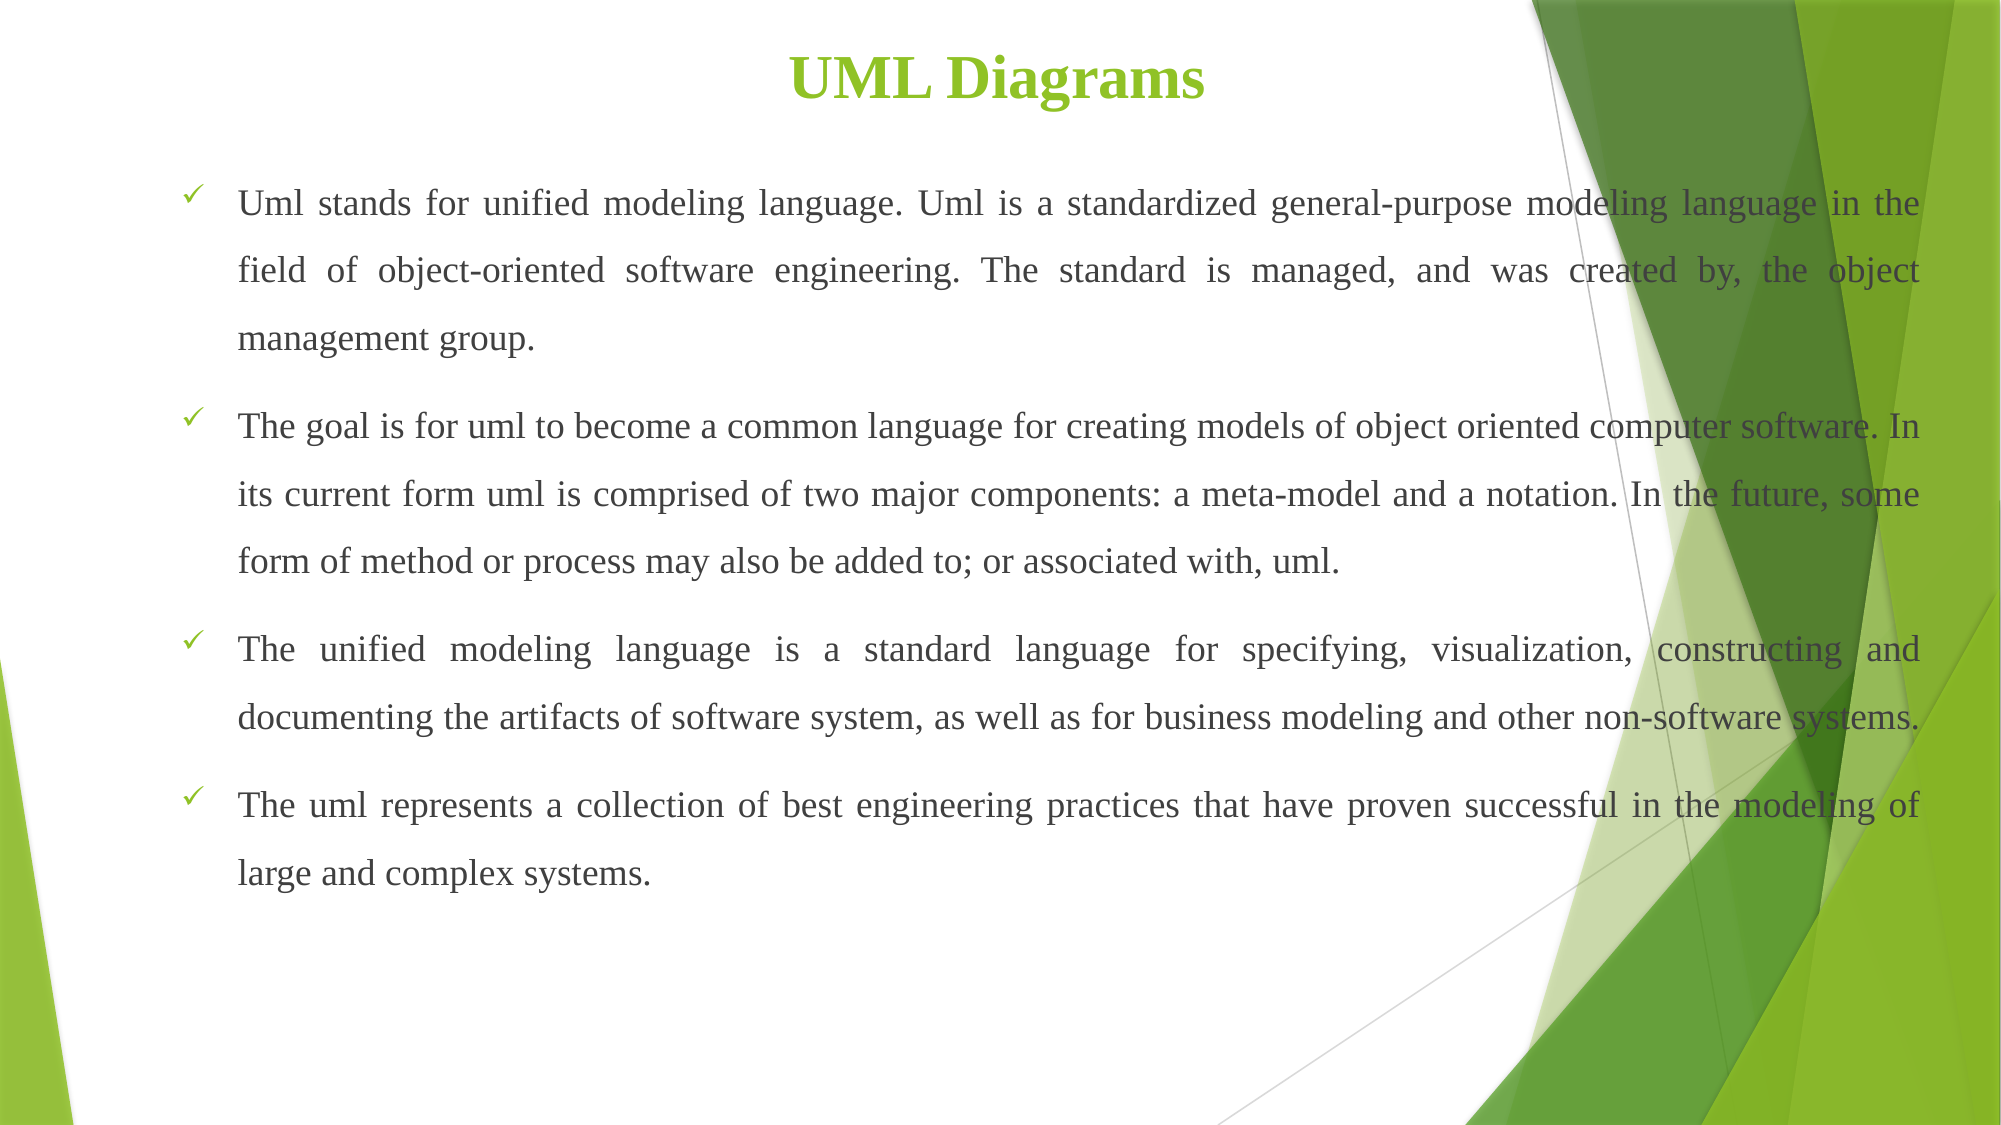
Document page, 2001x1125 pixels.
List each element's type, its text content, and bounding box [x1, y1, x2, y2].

title UML Diagrams [266, 28, 1729, 147]
list Uml stands for unified modeling language. Uml is a standardized general-purpose modeling language in the field of object-oriented software engineering. The standard is managed, and was created by, the object management group. The goal is for uml to become a common language for creating models of object oriented computer software. In its current form uml is comprised of two major components: a meta-model and a notation. In the future, some form of method or process may also be added to; or associated with, uml. The unified modeling language is a standard language for specifying, visualization, constructing and documenting the artifacts of software system, as well as for business modeling and other non-software systems. The uml represents a collection of best engineering practices that have proven successful in the modeling of large and complex systems. [166, 147, 1938, 1089]
